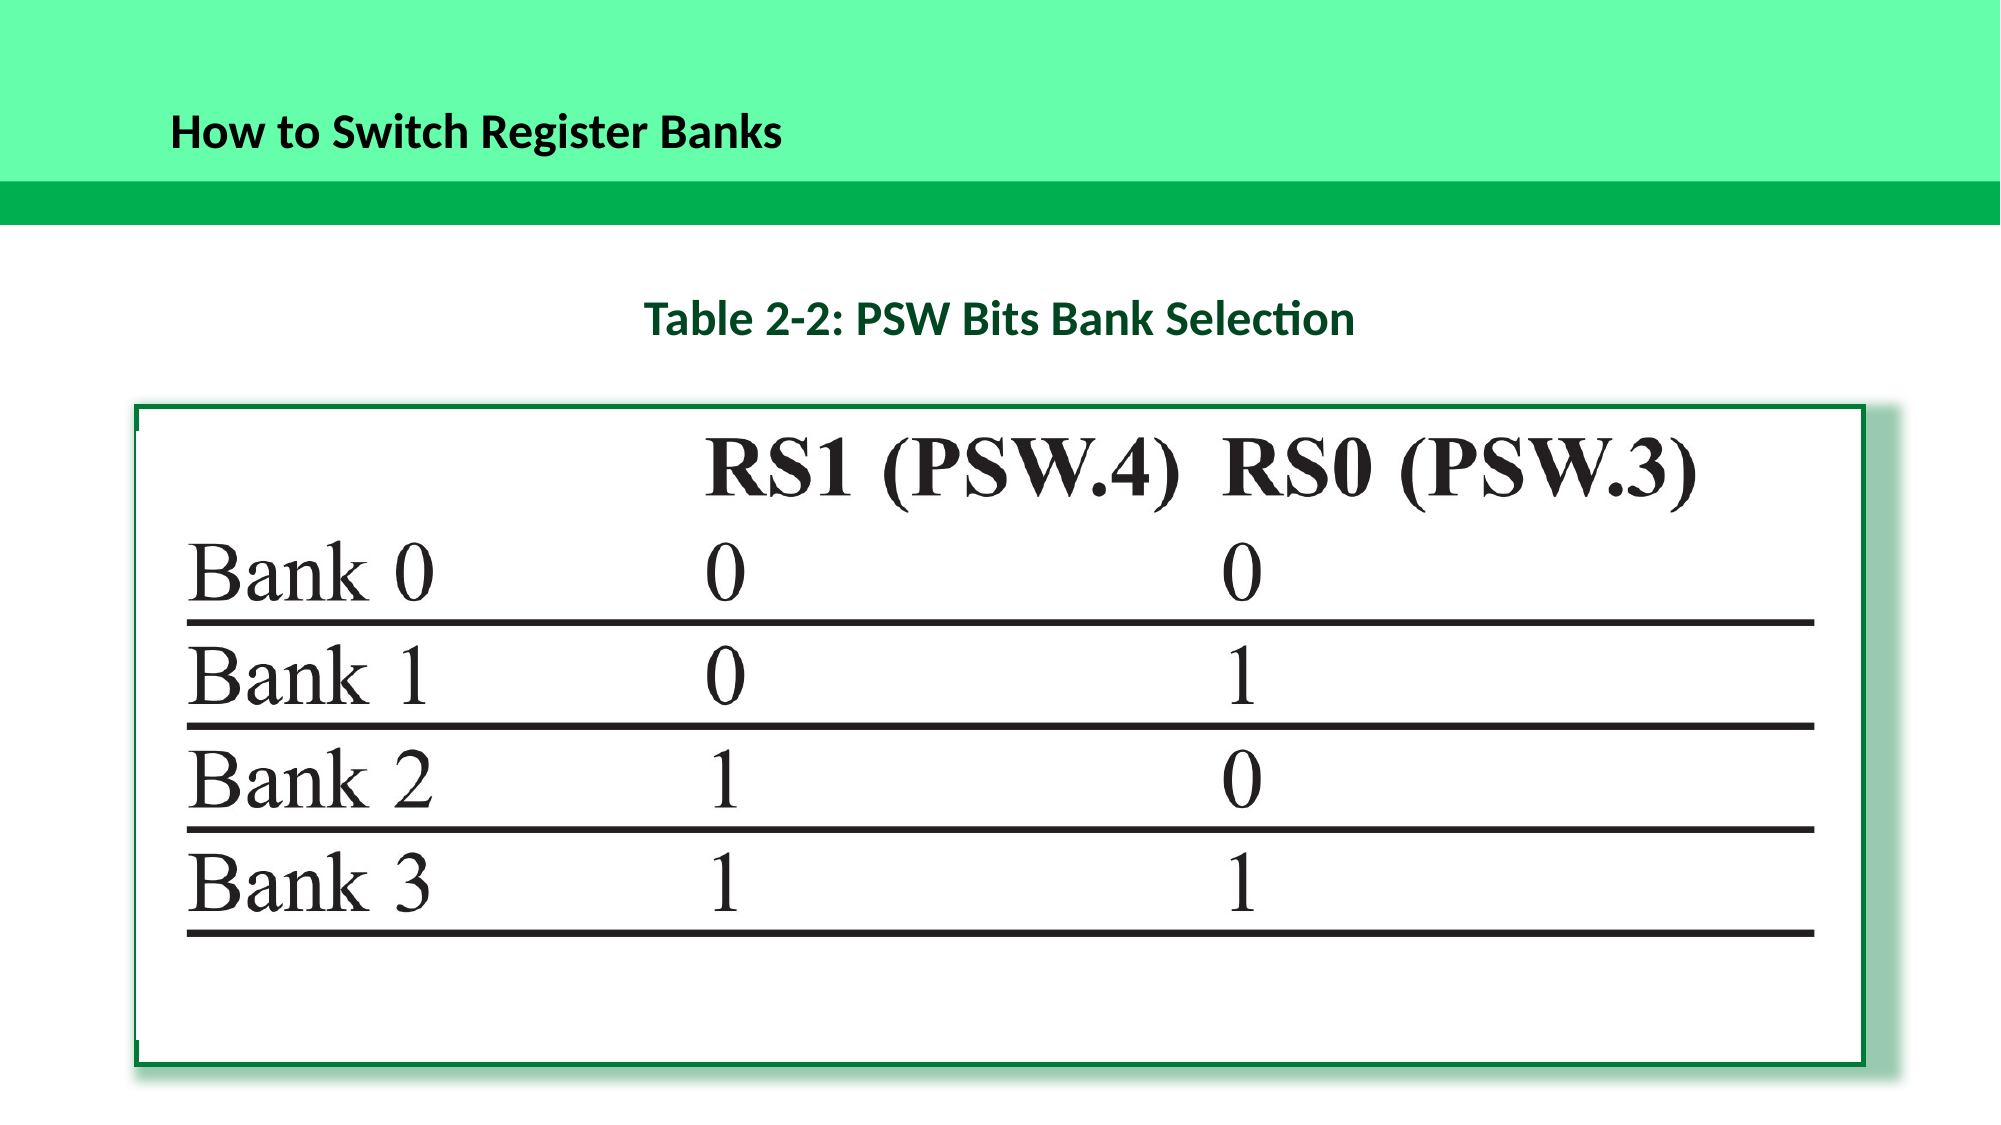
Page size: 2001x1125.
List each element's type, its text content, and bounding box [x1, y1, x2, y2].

picture [136, 431, 1845, 1040]
text_box [0, 0, 2000, 182]
text_box [0, 182, 2000, 226]
text_box How to Switch Register Banks [155, 90, 1845, 166]
text_box Table 2-2: PSW Bits Bank Selection [0, 277, 2000, 353]
text_box [135, 405, 1864, 1066]
